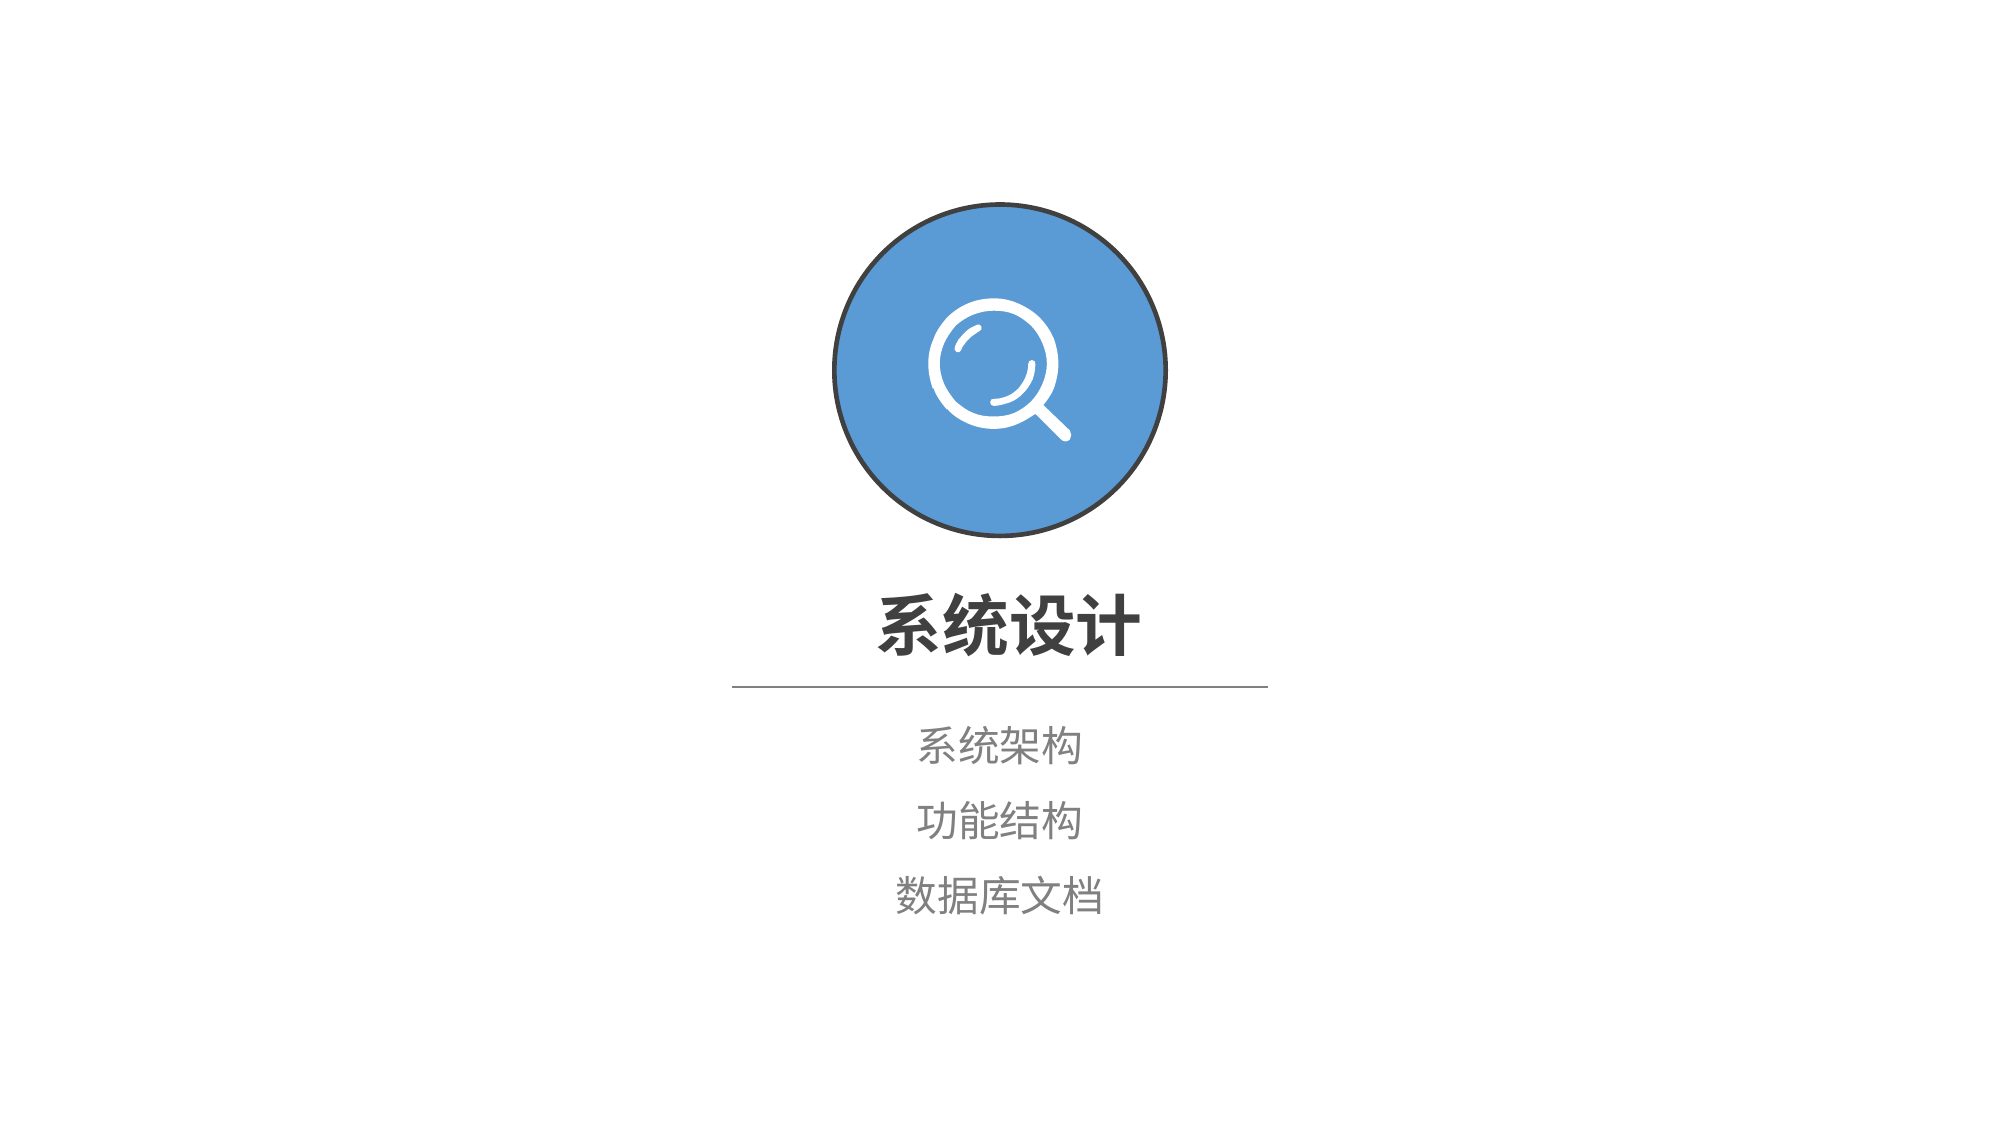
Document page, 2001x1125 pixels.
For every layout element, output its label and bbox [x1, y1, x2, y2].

text_box [732, 204, 1268, 930]
